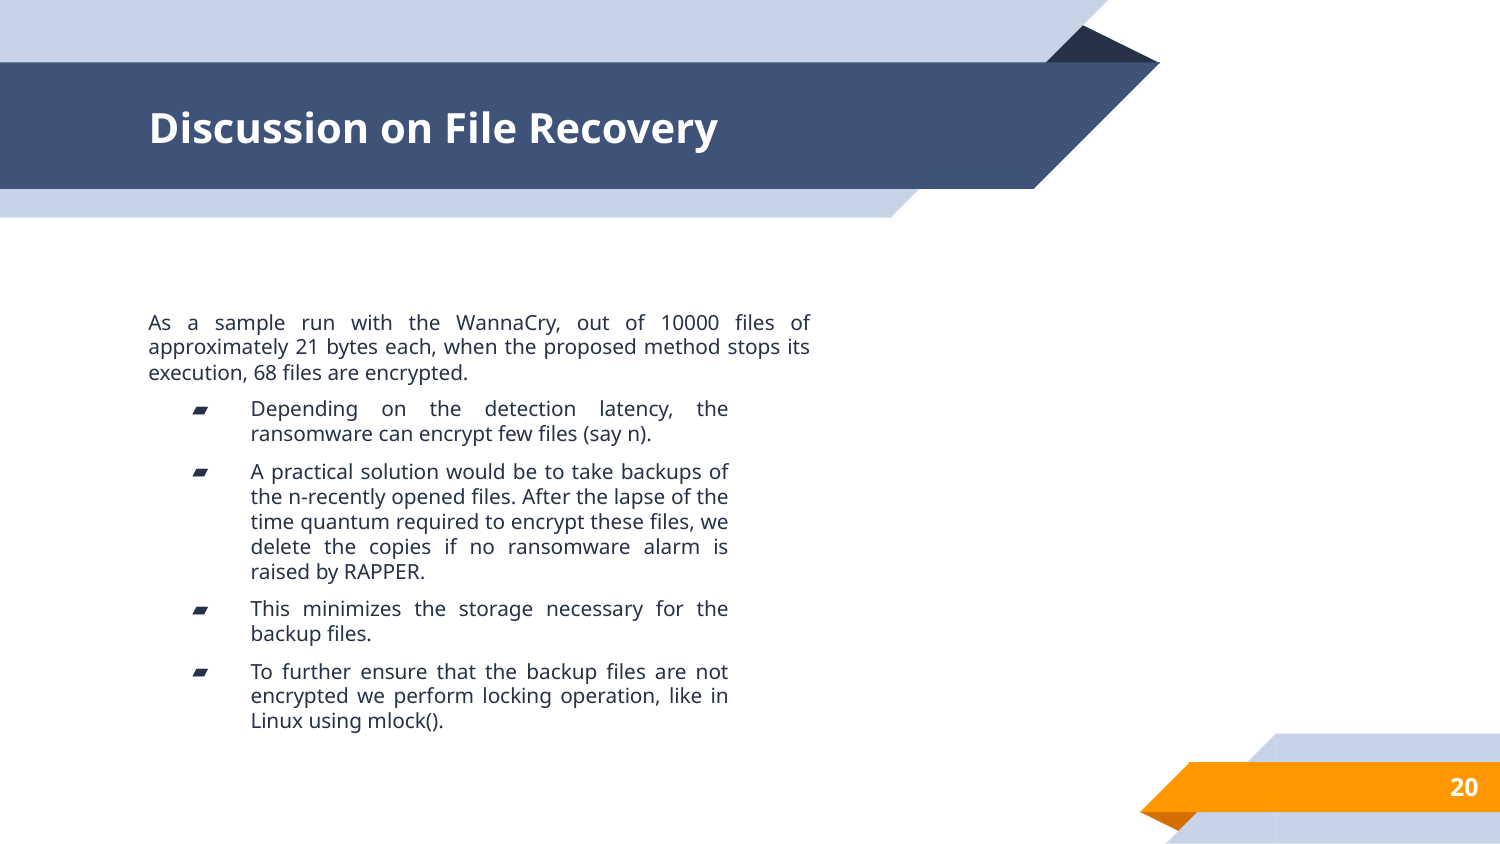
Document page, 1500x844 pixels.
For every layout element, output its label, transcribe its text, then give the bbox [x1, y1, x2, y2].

title Discussion on File Recovery [133, 64, 997, 190]
slide_number 20 [1249, 760, 1494, 813]
list Depending on the detection latency, the ransomware can encrypt few files (say n). A practical solution would be to take backups of the n-recently opened files. After the lapse of the time quantum required to encrypt these files, we delete the copies if no ransomware alarm is raised by RAPPER. This minimizes the storage necessary for the backup files. To further ensure that the backup files are not encrypted we perform locking operation, like in Linux using mlock(). [160, 392, 744, 703]
text_box As a sample run with the WannaCry, out of 10000 files of approximately 21 bytes each, when the proposed method stops its execution, 68 files are encrypted. [133, 301, 825, 392]
